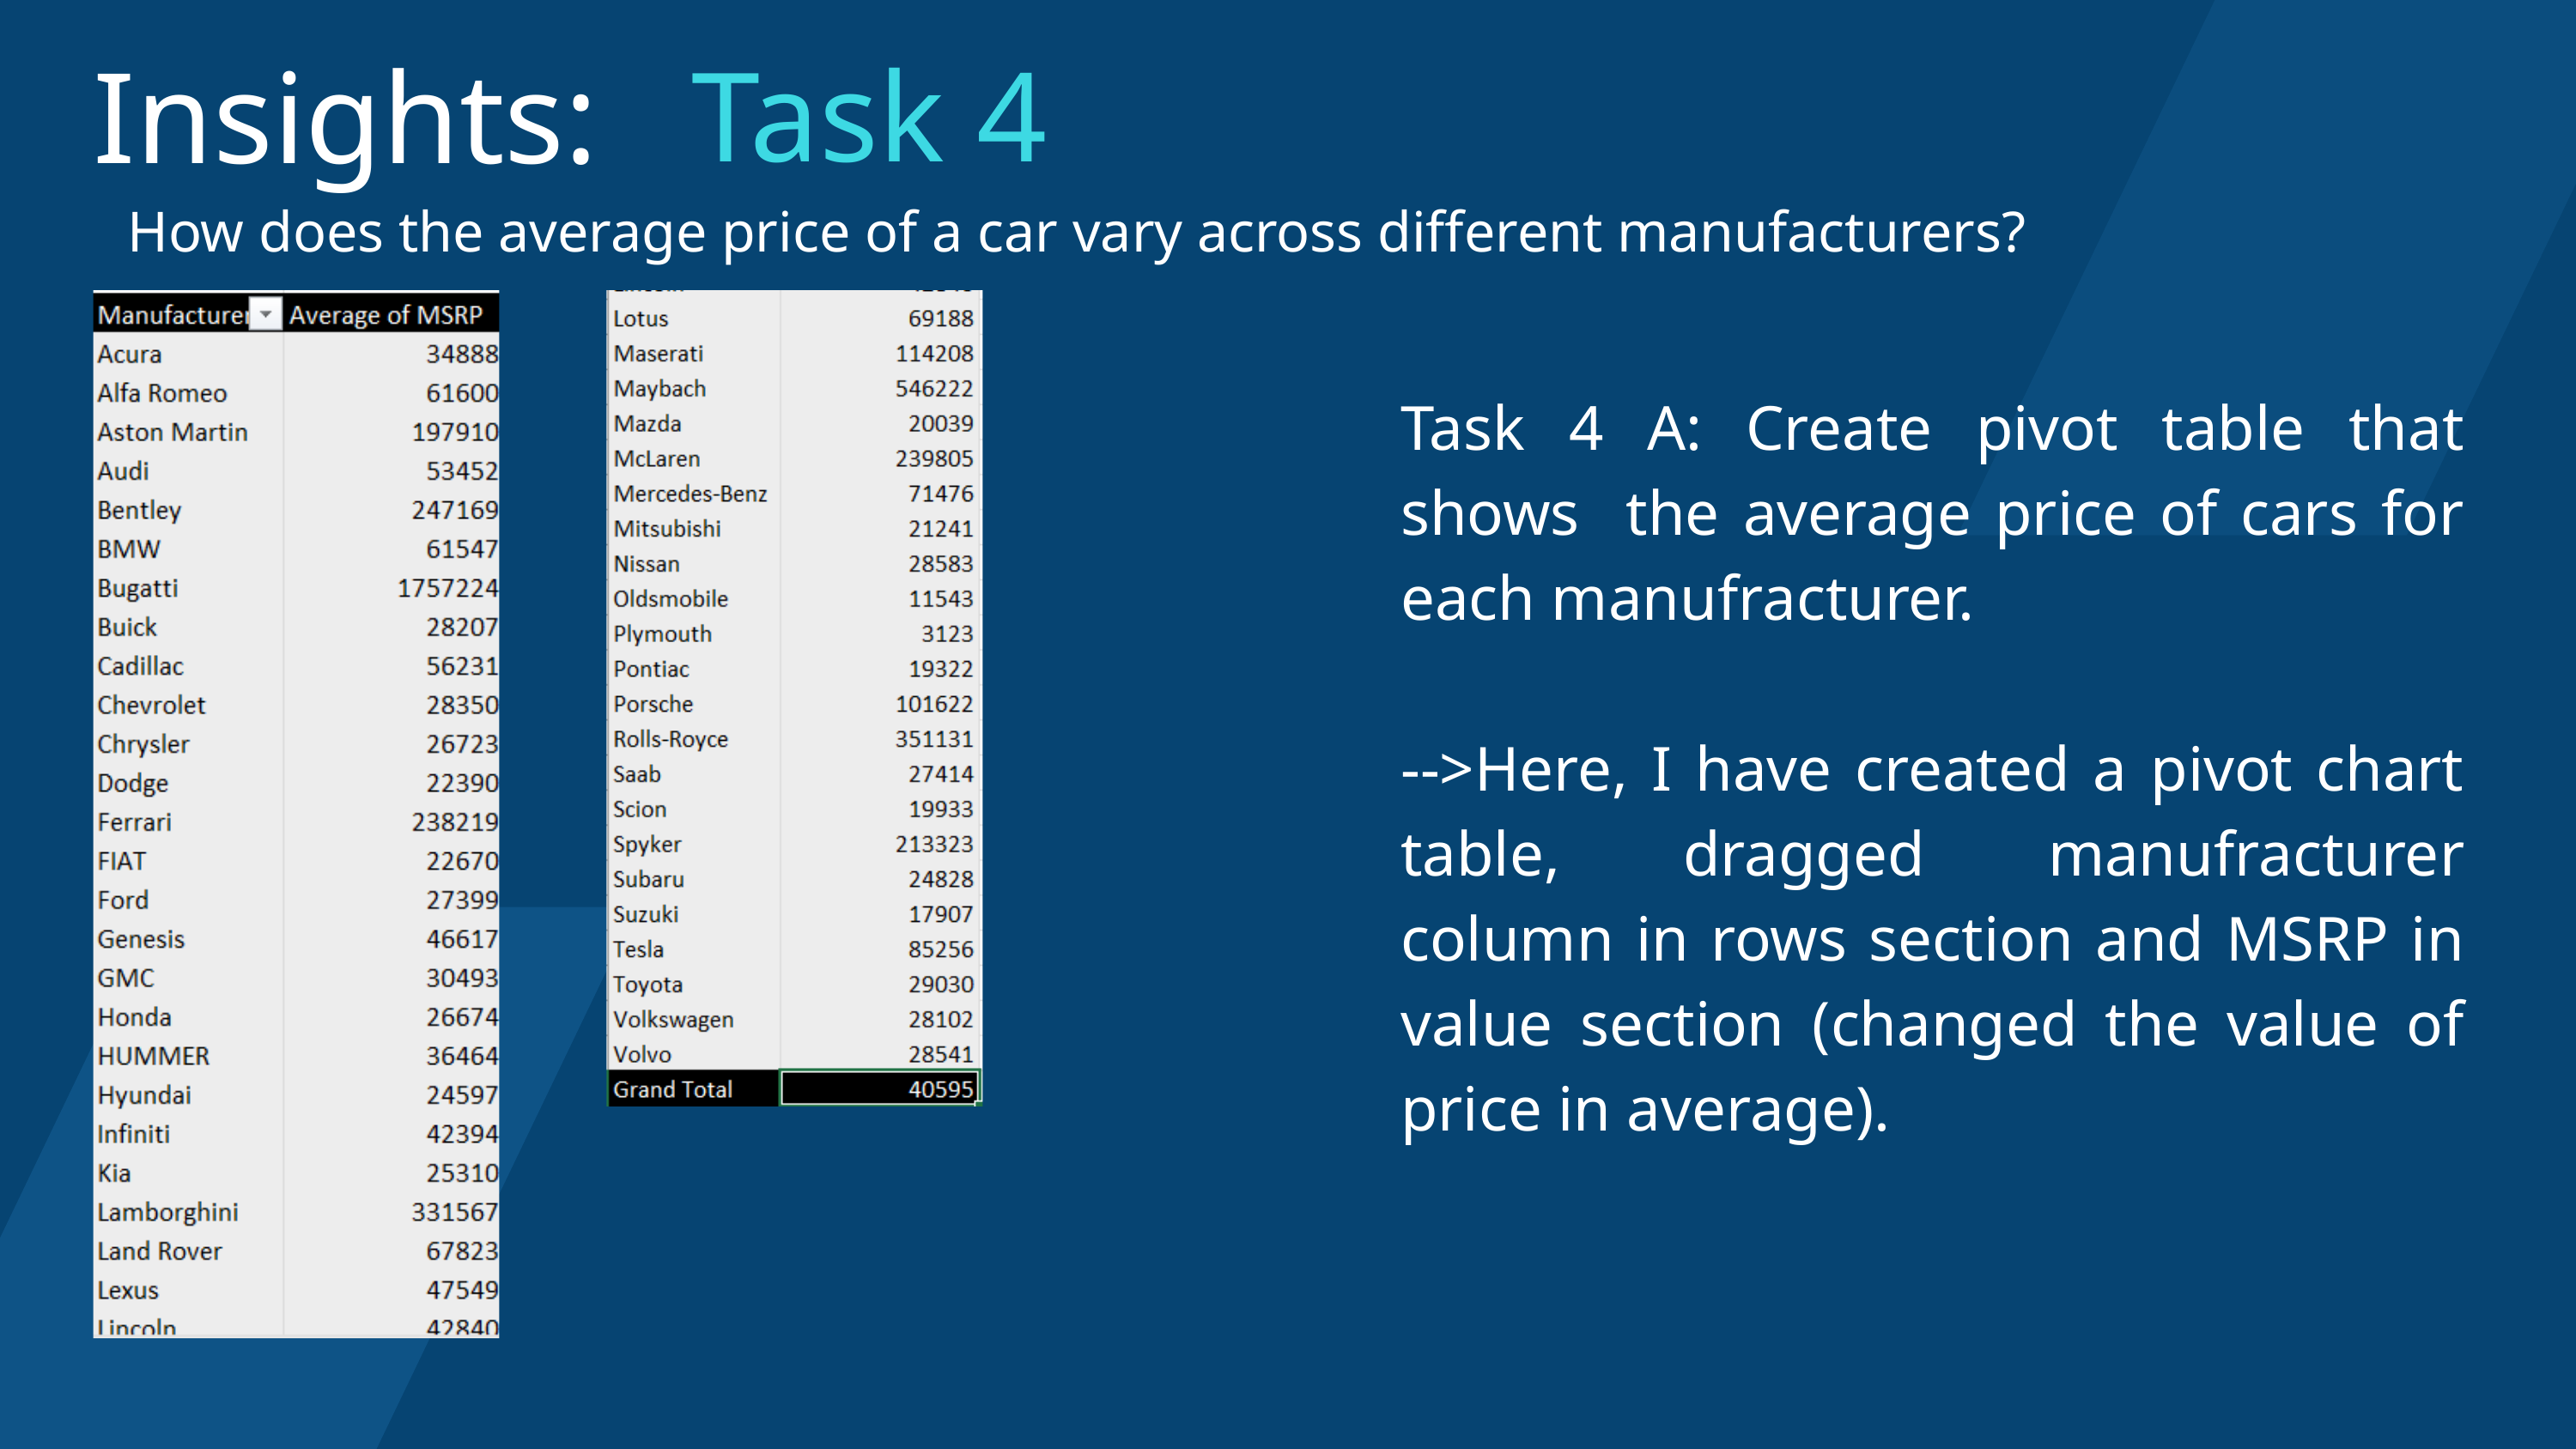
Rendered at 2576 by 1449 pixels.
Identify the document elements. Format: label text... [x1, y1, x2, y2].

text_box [1957, 0, 2576, 536]
text_box [93, 290, 500, 904]
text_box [93, 43, 1558, 194]
text_box [606, 290, 983, 1106]
text_box Task 4 A: Create pivot table that shows the average price of cars for each manufracturer. -->Here, I have created a pivot chart table, dragged manufracturer column in rows section and MSRP in value section (changed the value of price in average). [1400, 377, 2465, 1143]
text_box How does the average price of a car vary across different manufacturers? [0, 185, 1953, 263]
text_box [0, 906, 638, 1449]
